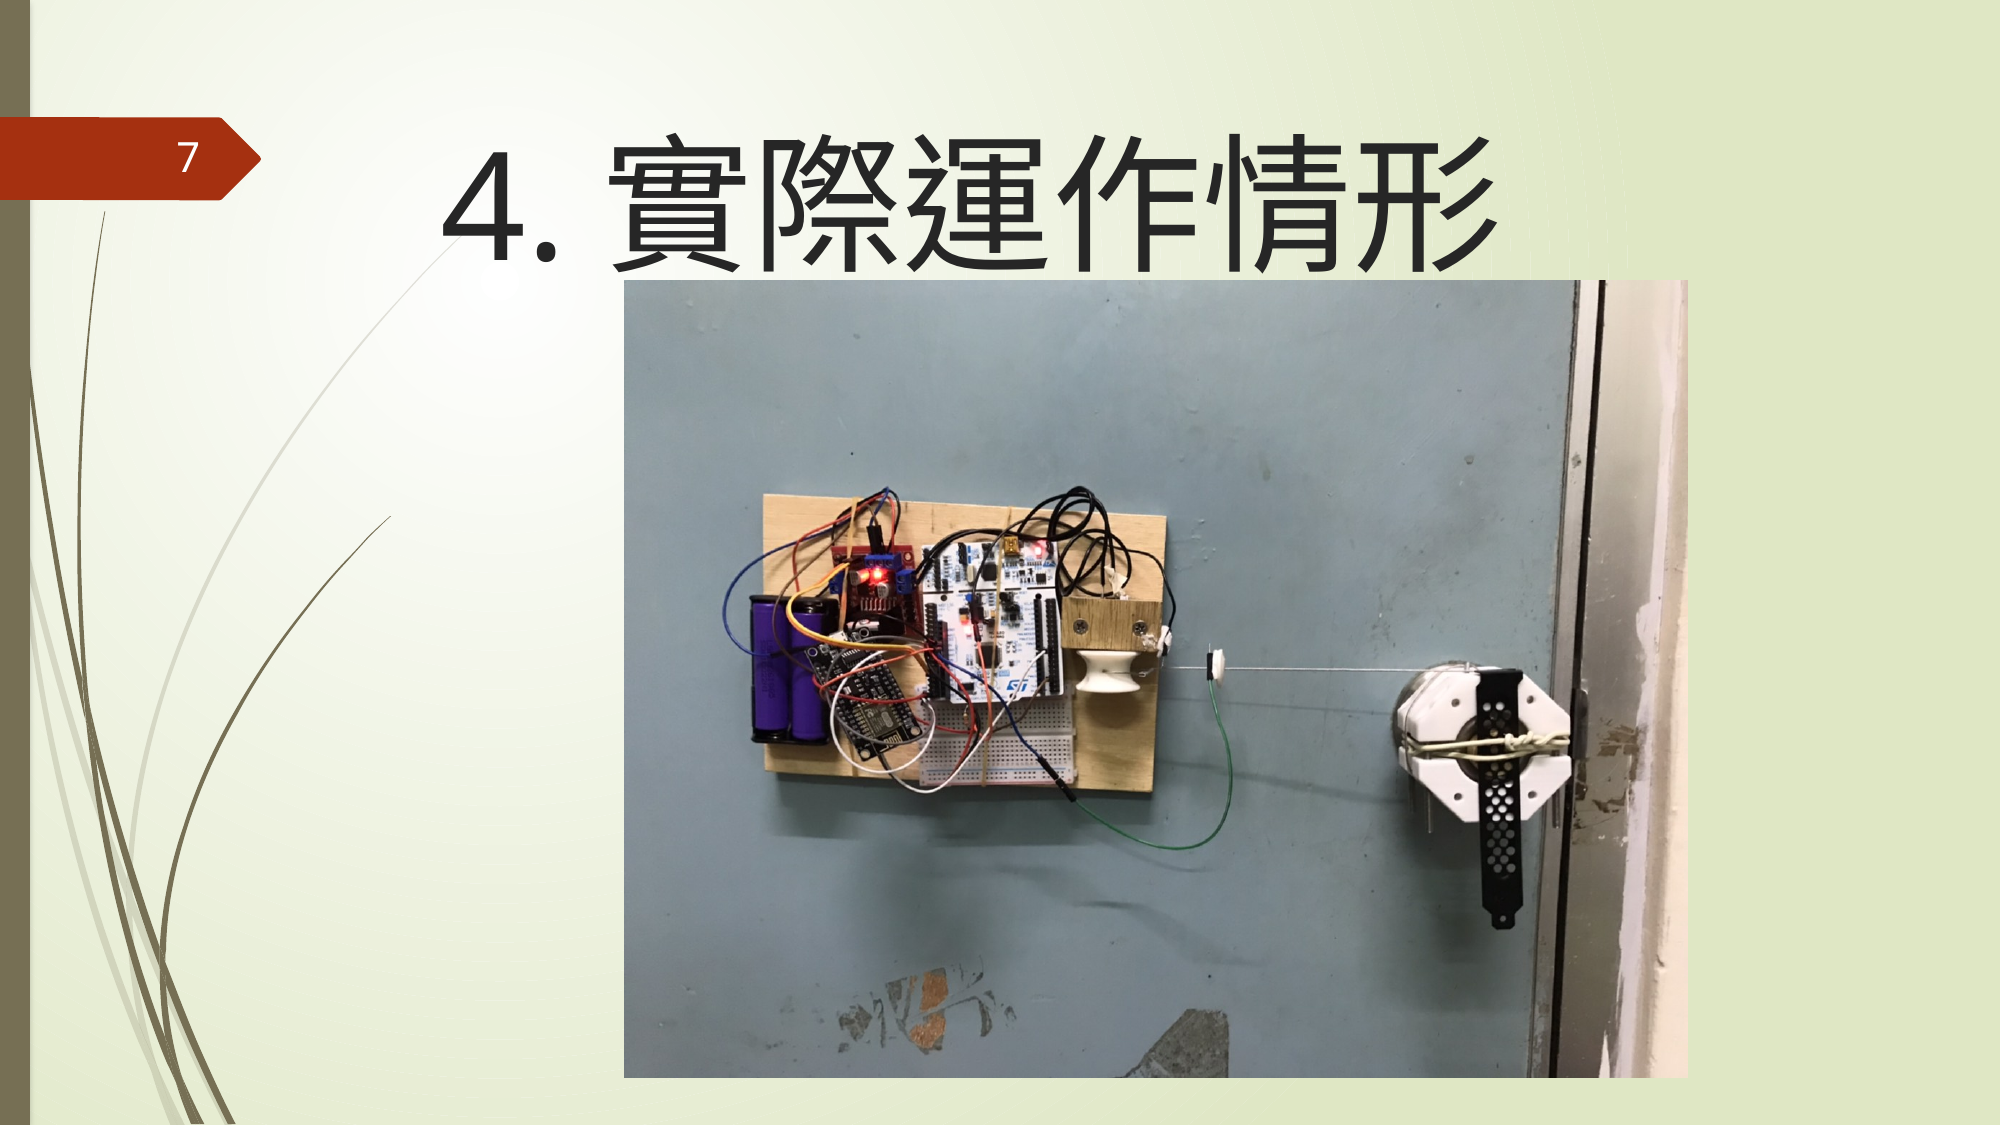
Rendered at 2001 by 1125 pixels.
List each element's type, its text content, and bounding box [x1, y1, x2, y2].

title 4.實際運作情形 [425, 102, 1888, 313]
slide_number 7 [87, 129, 216, 190]
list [624, 280, 1689, 1079]
